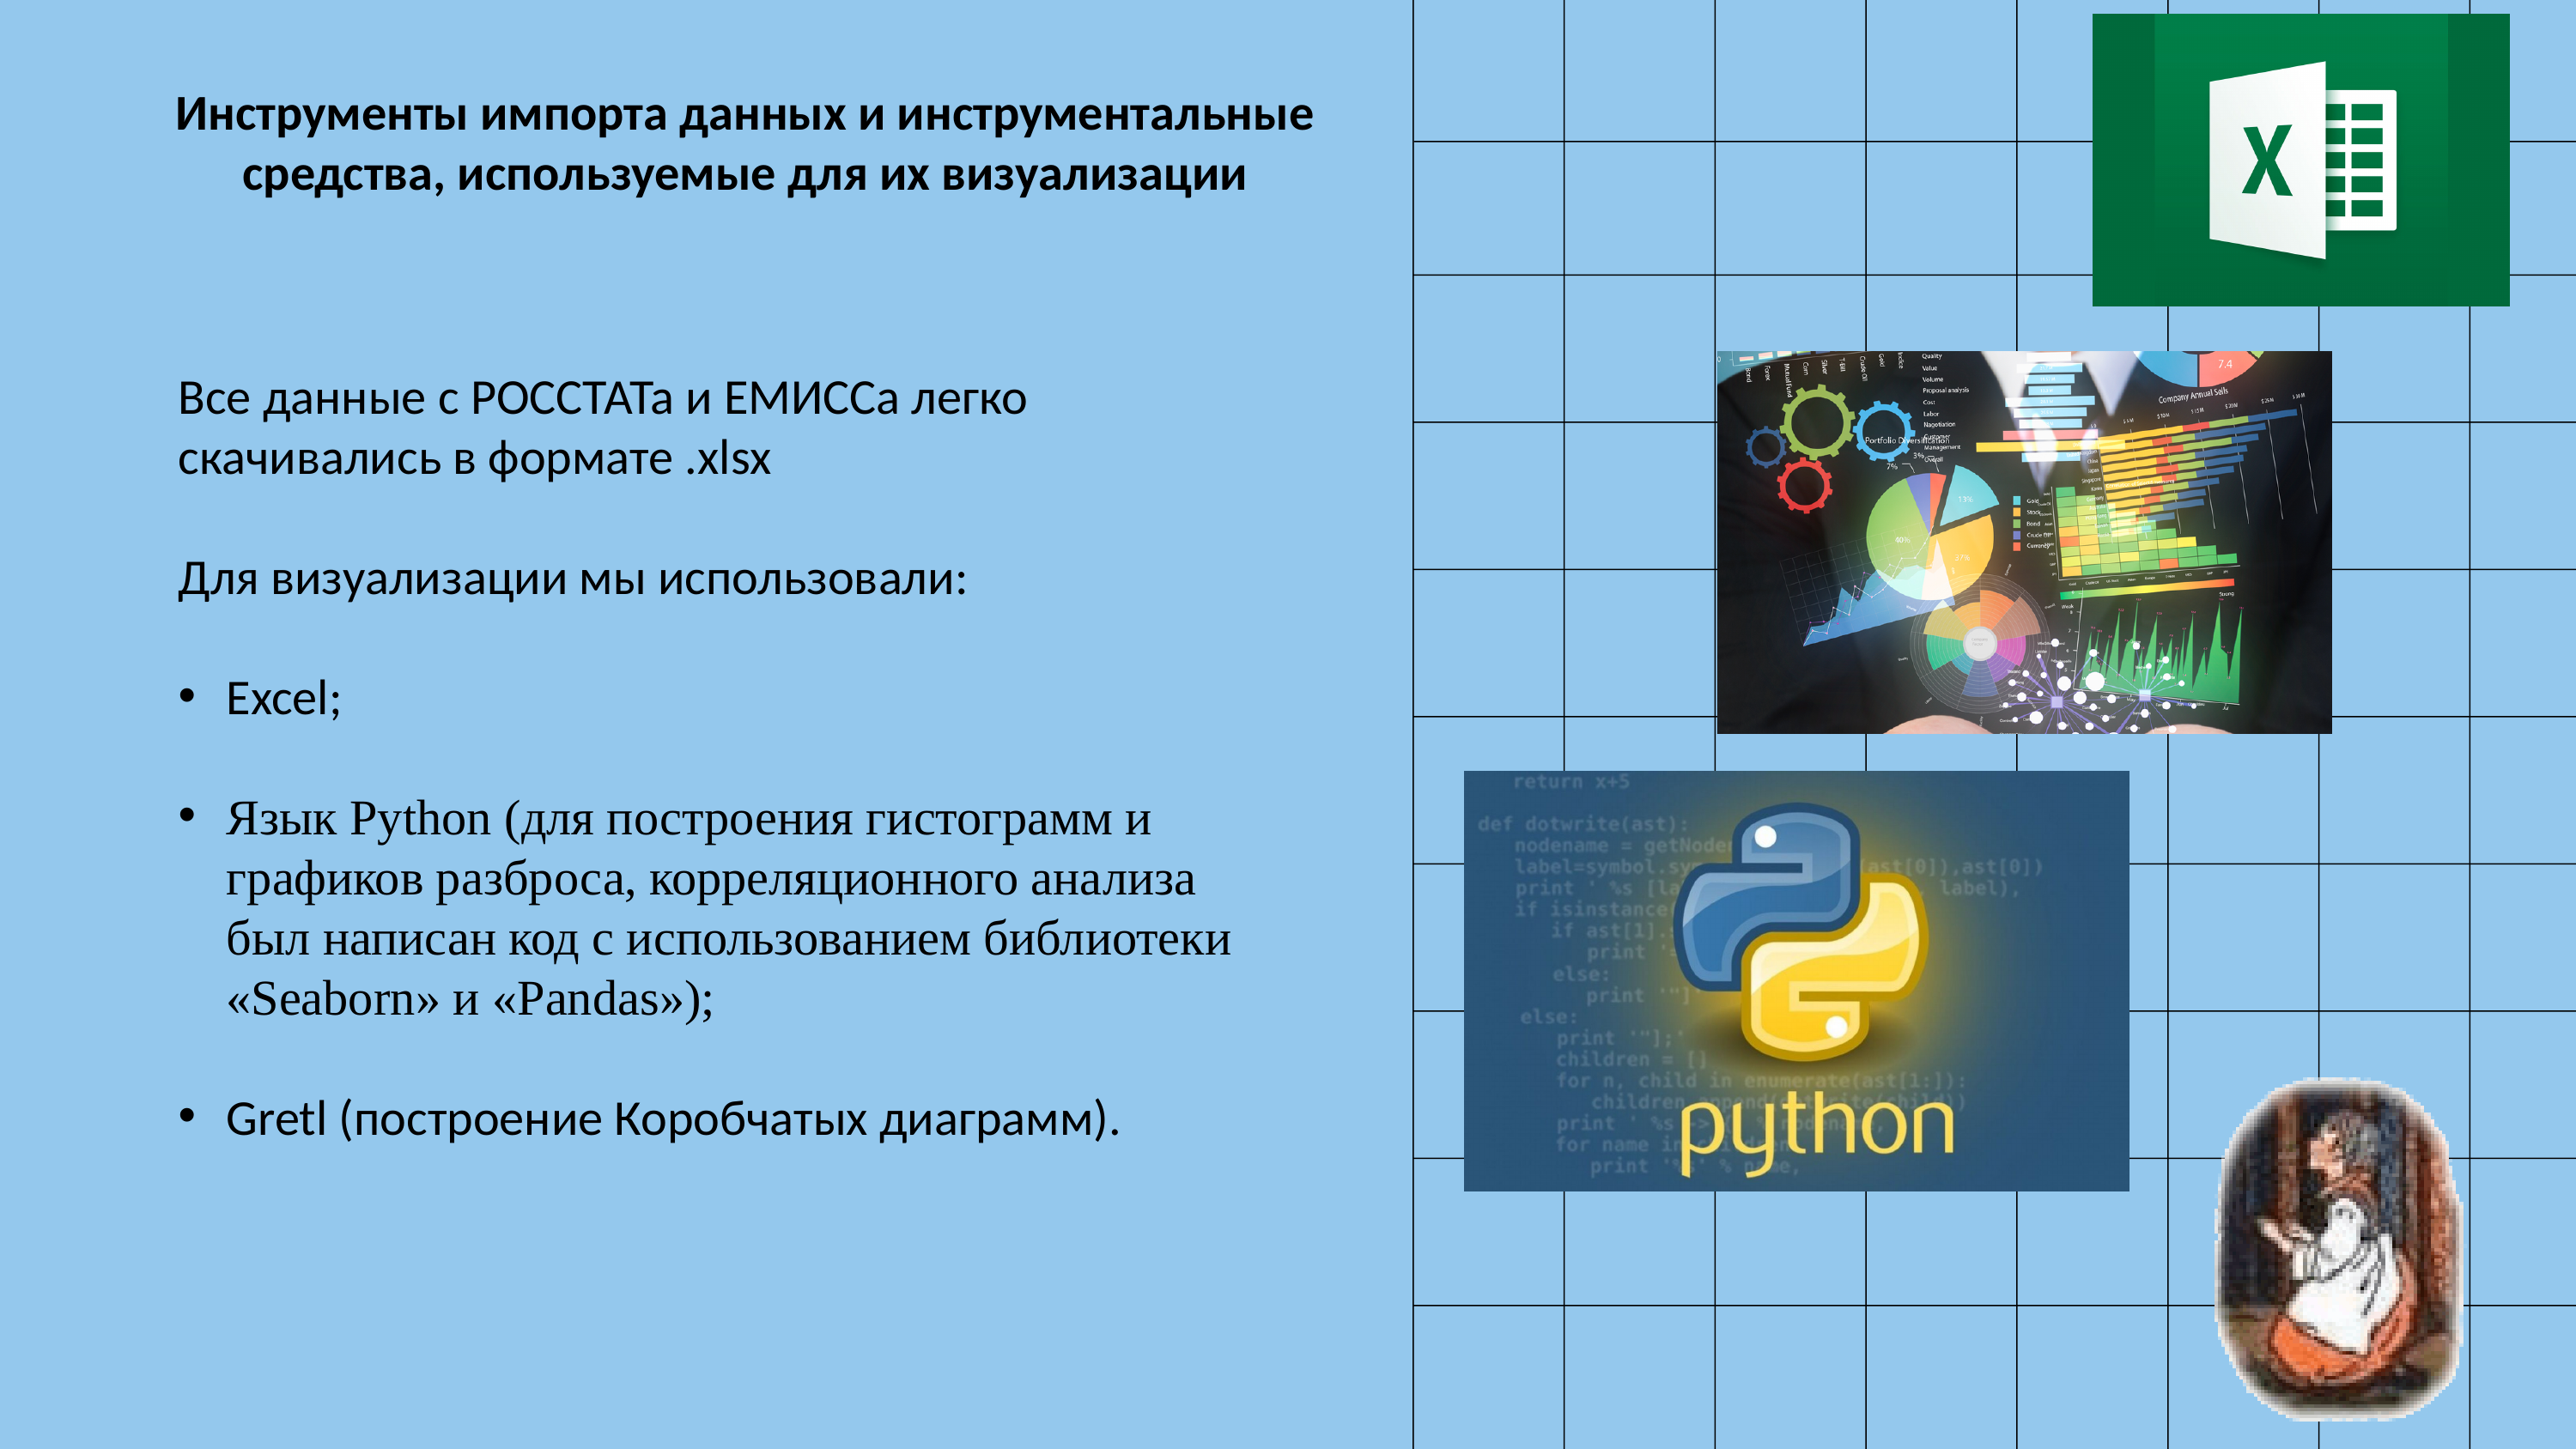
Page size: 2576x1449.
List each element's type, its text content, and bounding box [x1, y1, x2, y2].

picture [1464, 771, 2576, 1426]
text_box Все данные c РОССТАТа и ЕМИССа легко скачивались в формате .xlsx Для визуализации мы использовали: Excel; Язык Python (для построения гистограмм и графиков разброса, корреляционного анализа был написан код с использованием библиотеки «Seaborn» и «Pandas»); Gretl (построение Коробчатых диаграмм). [165, 357, 1266, 1152]
text_box Инструменты импорта данных и инструментальные средства, используемые для их визуализации [117, 73, 1374, 207]
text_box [1412, 0, 2576, 1449]
picture [1716, 351, 2332, 734]
picture [2093, 14, 2510, 306]
